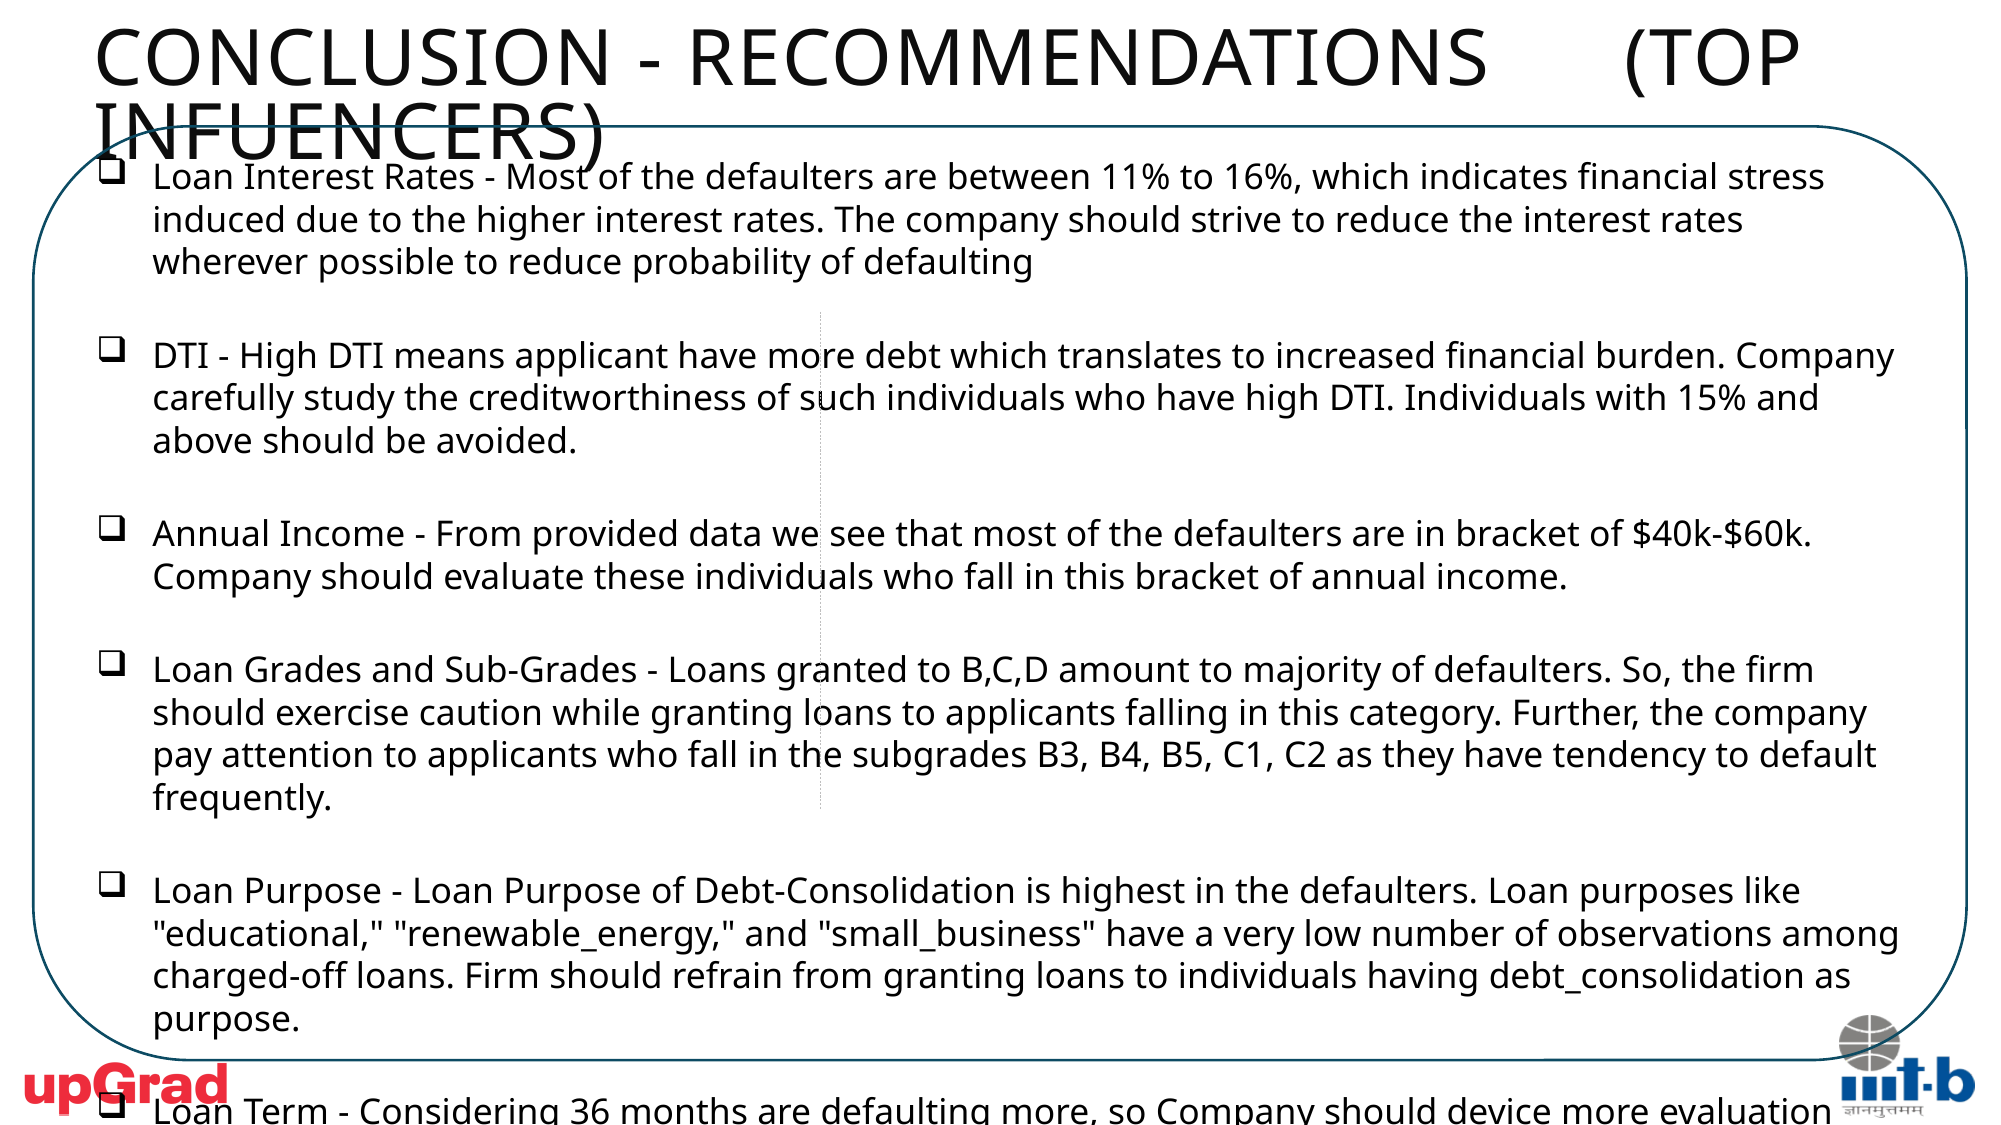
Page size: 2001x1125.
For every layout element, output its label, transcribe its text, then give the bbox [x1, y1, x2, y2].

text_box Loan Interest Rates - Most of the defaulters are between 11% to 16%, which indicates financial stress induced due to the higher interest rates. The company should strive to reduce the interest rates wherever possible to reduce probability of defaulting DTI - High DTI means applicant have more debt which translates to increased financial burden. Company carefully study the creditworthiness of such individuals who have high DTI. Individuals with 15% and above should be avoided. Annual Income - From provided data we see that most of the defaulters are in bracket of $40k-$60k. Company should evaluate these individuals who fall in this bracket of annual income. Loan Grades and Sub-Grades - Loans granted to B,C,D amount to majority of defaulters. So, the firm should exercise caution while granting loans to applicants falling in this category. Further, the company pay attention to applicants who fall in the subgrades B3, B4, B5, C1, C2 as they have tendency to default frequently. Loan Purpose - Loan Purpose of Debt-Consolidation is highest in the defaulters. Loan purposes like "educational," "renewable_energy," and "small_business" have a very low number of observations among charged-off loans. Firm should refrain from granting loans to individuals having debt_consolidation as purpose. Loan Term - Considering 36 months are defaulting more, so Company should device more evaluation while granting short term loan of 3 years. [88, 1026, 1911, 1125]
picture [24, 1062, 88, 1116]
text_box Conclusion - Recommendations (Top Infuencers) [78, 18, 1922, 170]
text_box Loan Interest Rates - Most of the defaulters are between 11% to 16%, which indicates financial stress induced due to the higher interest rates. The company should strive to reduce the interest rates wherever possible to reduce probability of defaulting DTI - High DTI means applicant have more debt which translates to increased financial burden. Company carefully study the creditworthiness of such individuals who have high DTI. Individuals with 15% and above should be avoided. Annual Income - From provided data we see that most of the defaulters are in bracket of $40k-$60k. Company should evaluate these individuals who fall in this bracket of annual income. Loan Grades and Sub-Grades - Loans granted to B,C,D amount to majority of defaulters. So, the firm should exercise caution while granting loans to applicants falling in this category. Further, the company pay attention to applicants who fall in the subgrades B3, B4, B5, C1, C2 as they have tendency to default frequently. Loan Purpose - Loan Purpose of Debt-Consolidation is highest in the defaulters. Loan purposes like "educational," "renewable_energy," and "small_business" have a very low number of observations among charged-off loans. Firm should refrain from granting loans to individuals having debt_consolidation as purpose. Loan Term - Considering 36 months are defaulting more, so Company should device more evaluation while granting short term loan of 3 years. [88, 100, 1911, 160]
text_box [31, 125, 1968, 1062]
picture [1911, 1015, 1975, 1118]
